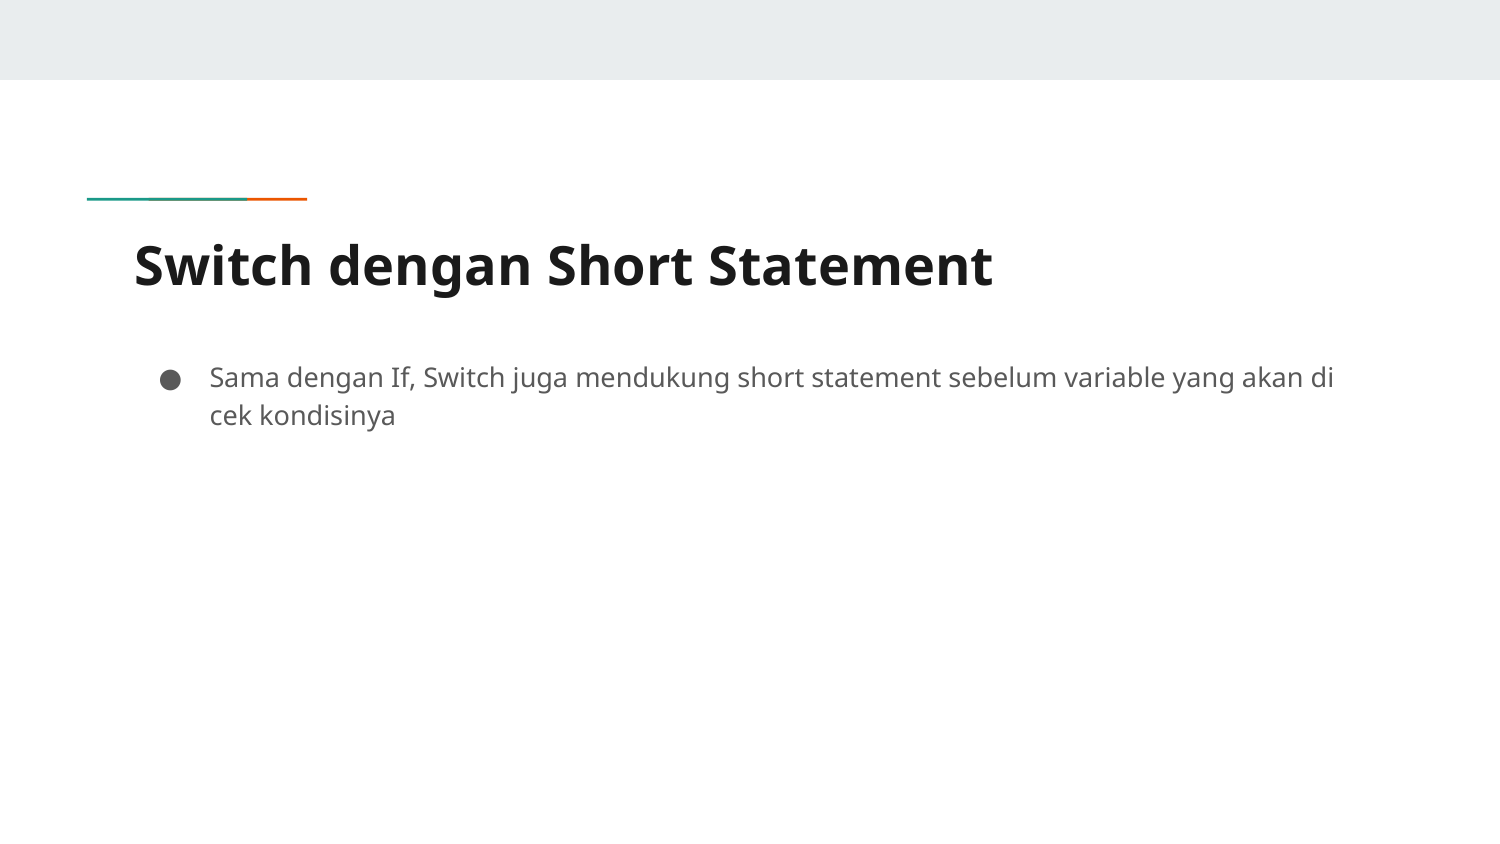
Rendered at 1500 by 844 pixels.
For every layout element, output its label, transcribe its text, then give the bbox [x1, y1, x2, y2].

list Sama dengan If, Switch juga mendukung short statement sebelum variable yang akan di cek kondisinya [119, 341, 1381, 712]
title Switch dengan Short Statement [119, 216, 1381, 305]
